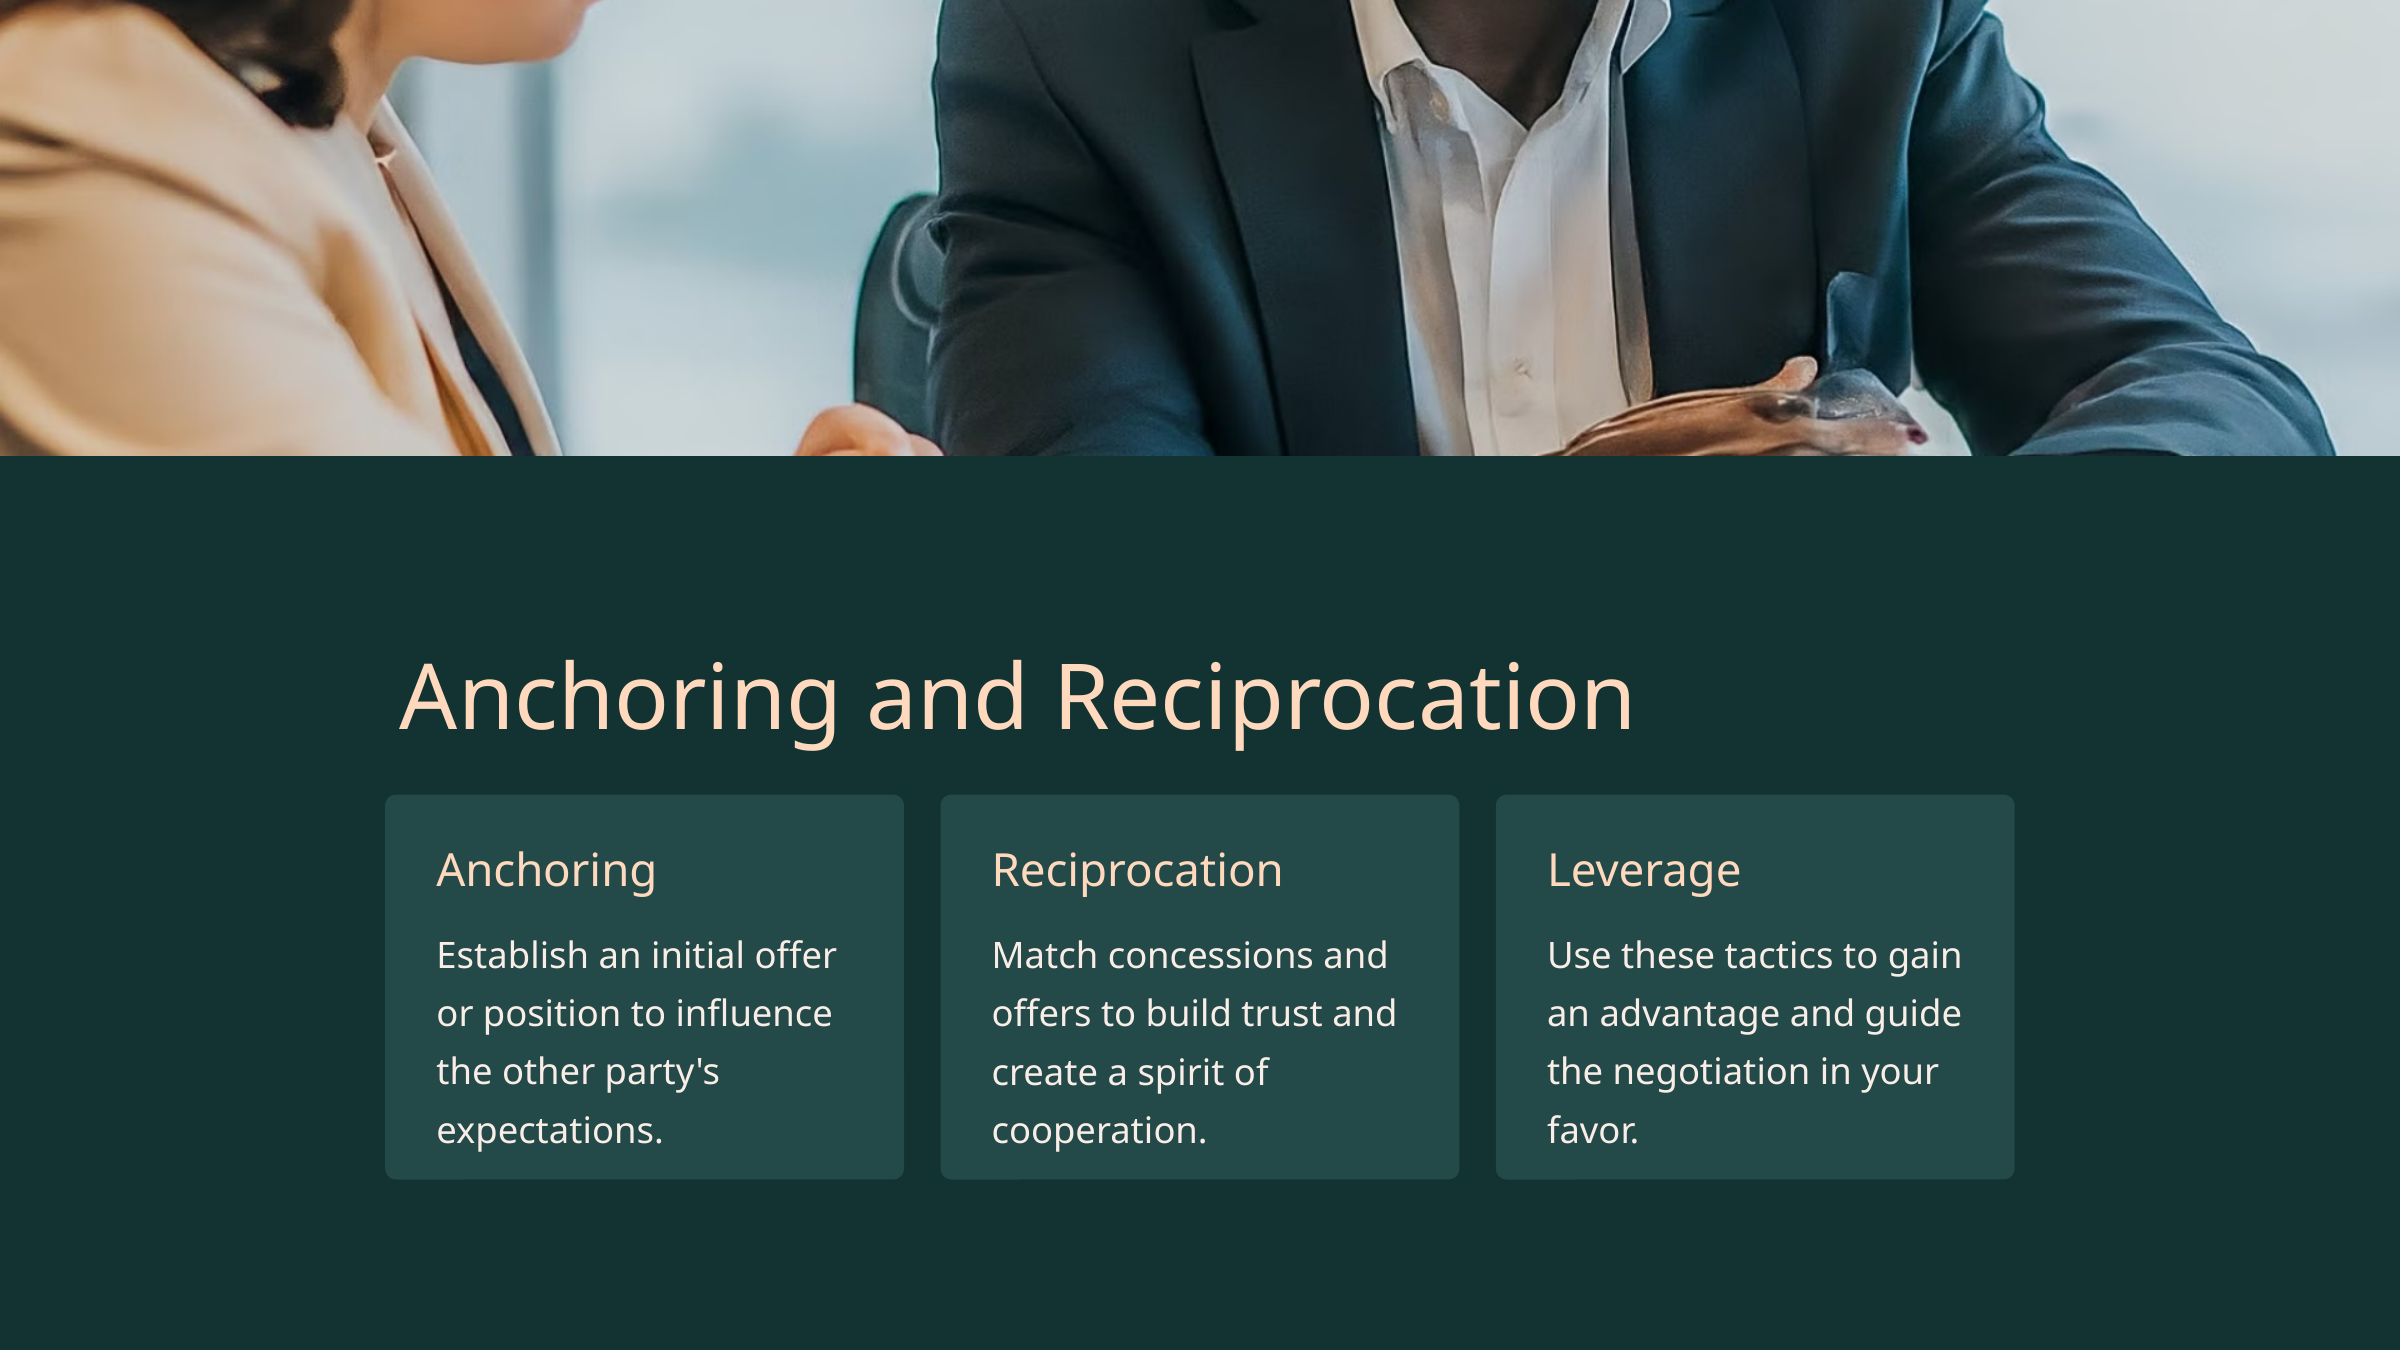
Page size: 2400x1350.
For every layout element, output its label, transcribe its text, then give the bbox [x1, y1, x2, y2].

text_box Establish an initial offer or position to influence the other party's expectations. [421, 909, 868, 1085]
text_box Anchoring and Reciprocation [385, 626, 1595, 740]
text_box [0, 456, 2400, 1350]
text_box Match concessions and offers to build trust and create a spirit of cooperation. [976, 909, 1423, 1144]
text_box [1495, 794, 2015, 1180]
text_box Use these tactics to gain an advantage and guide the negotiation in your favor. [1532, 909, 1979, 1085]
text_box Leverage [1532, 831, 1979, 888]
text_box Anchoring [421, 831, 868, 888]
text_box Reciprocation [976, 831, 1423, 888]
picture [0, 0, 2400, 456]
text_box [940, 794, 1460, 1180]
text_box [385, 794, 905, 1180]
